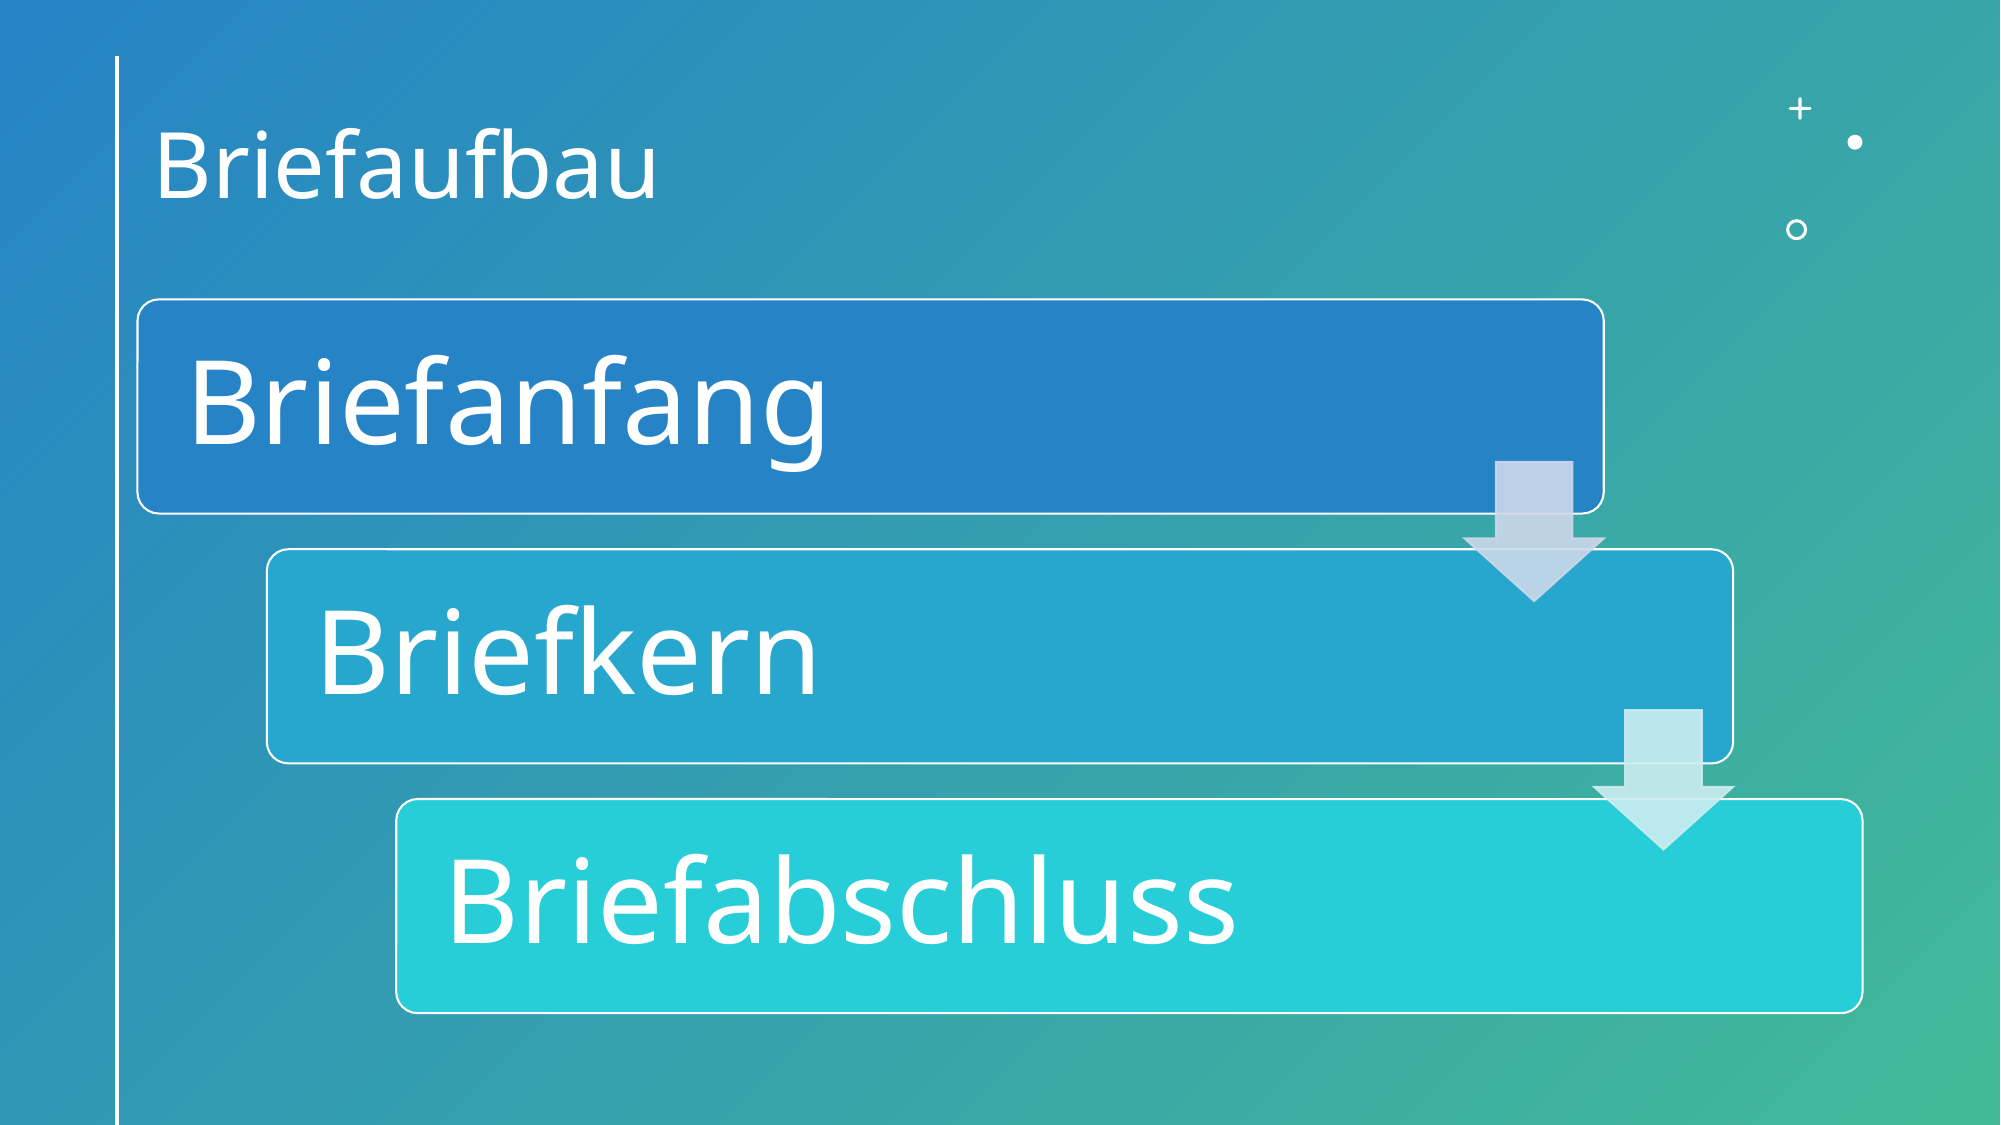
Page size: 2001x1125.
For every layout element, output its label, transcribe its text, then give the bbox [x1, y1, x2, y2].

title Briefaufbau [137, 59, 1746, 278]
text_box [1788, 97, 1812, 120]
text_box [0, 0, 2000, 1125]
text_box [1847, 134, 1863, 150]
text_box [1786, 219, 1808, 241]
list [137, 299, 1863, 1014]
